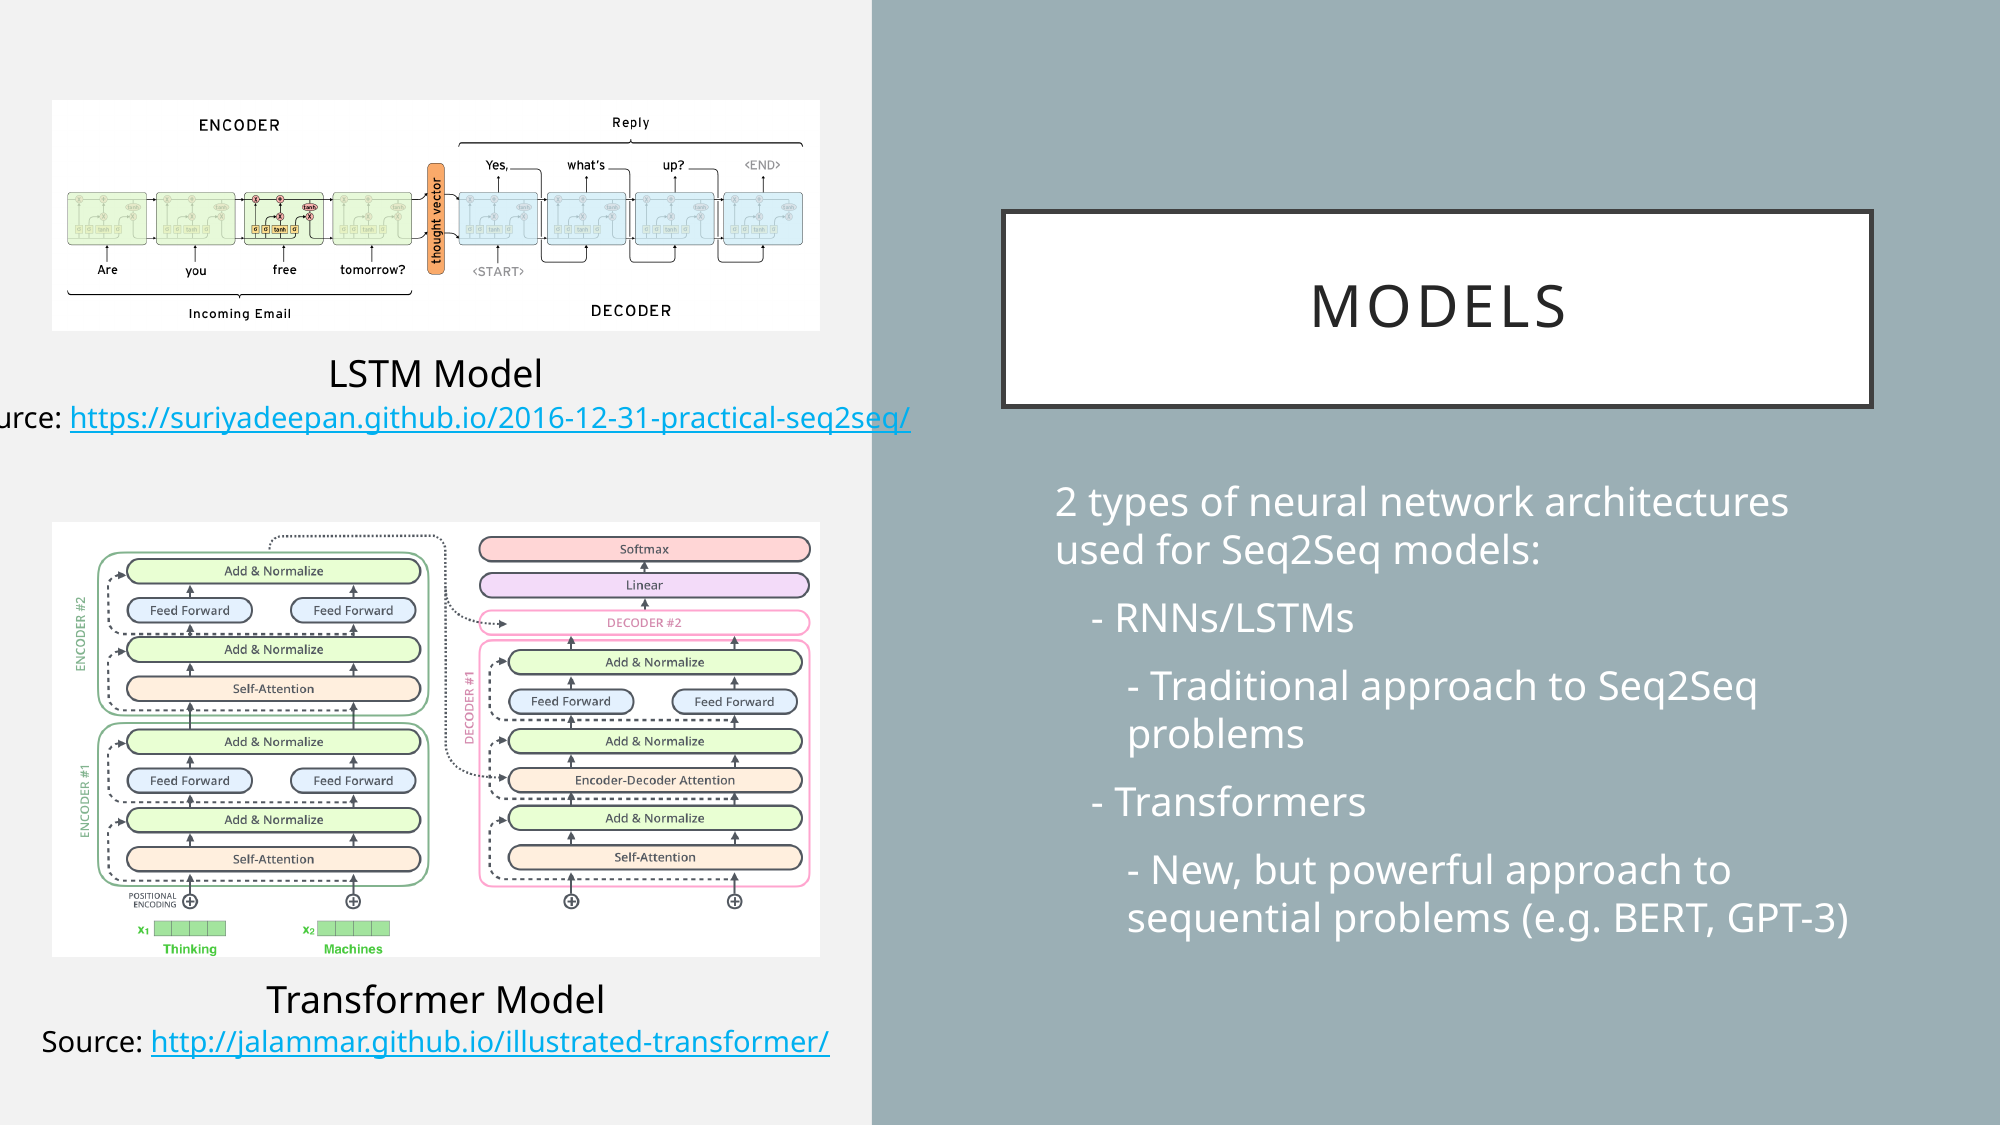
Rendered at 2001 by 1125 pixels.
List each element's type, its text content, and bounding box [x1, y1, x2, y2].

text_box Source: http://jalammar.github.io/illustrated-transformer/ [26, 1015, 845, 1071]
picture [52, 522, 820, 957]
text_box Transformer Model [251, 968, 621, 1015]
title Models [1001, 209, 1874, 409]
picture [52, 100, 820, 331]
text_box Source: https://suriyadeepan.github.io/2016-12-31-practical-seq2seq/ [0, 392, 927, 447]
list 2 types of neural network architectures used for Seq2Seq models: - RNNs/LSTMs - Traditional approach to Seq2Seq problems - Transformers - New, but powerful approach to sequential problems (e.g. BERT, GPT-3) [1003, 468, 1871, 969]
text_box [871, 0, 2000, 1125]
text_box LSTM Model [313, 342, 559, 392]
